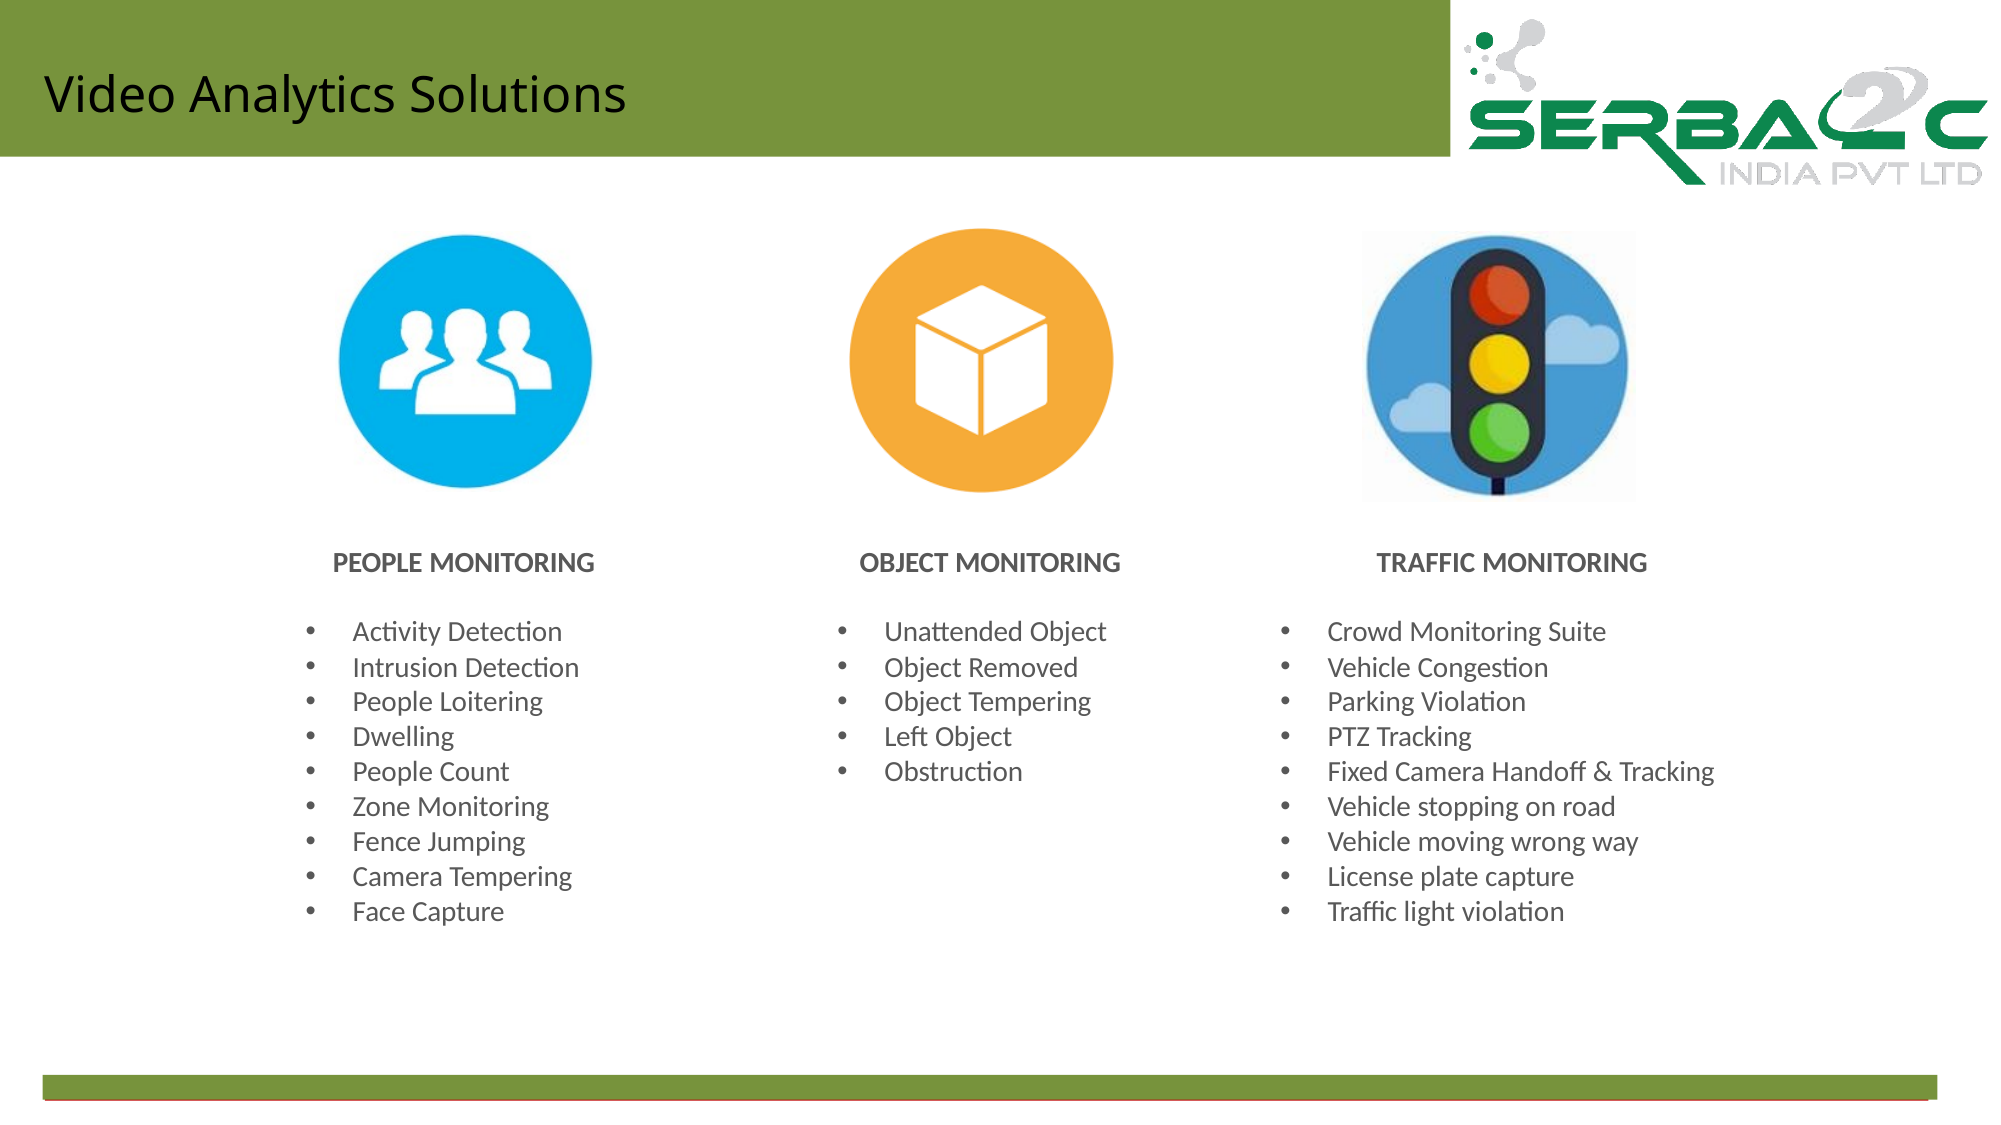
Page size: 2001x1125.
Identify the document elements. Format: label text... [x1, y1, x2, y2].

text_box Unattended Object Object Removed Object Tempering Left Object Obstruction [835, 610, 1114, 788]
picture [335, 230, 596, 493]
text_box Crowd Monitoring Suite Vehicle Congestion Parking Violation PTZ Tracking Fixed Camera Handoff & Tracking Vehicle stopping on road Vehicle moving wrong way License plate capture Traffic light violation [1278, 610, 1722, 928]
picture [848, 228, 1114, 493]
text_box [0, 0, 1451, 157]
text_box Activity Detection Intrusion Detection People Loitering Dwelling People Count Zone Monitoring Fence Jumping Camera Tempering Face Capture [303, 610, 584, 928]
text_box PEOPLE MONITORING [330, 540, 601, 578]
picture [1464, 17, 1988, 198]
picture [1362, 230, 1636, 503]
text_box TRAFFIC MONITORING [1374, 540, 1652, 578]
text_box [42, 1074, 1938, 1100]
text_box OBJECT MONITORING [857, 540, 1126, 578]
